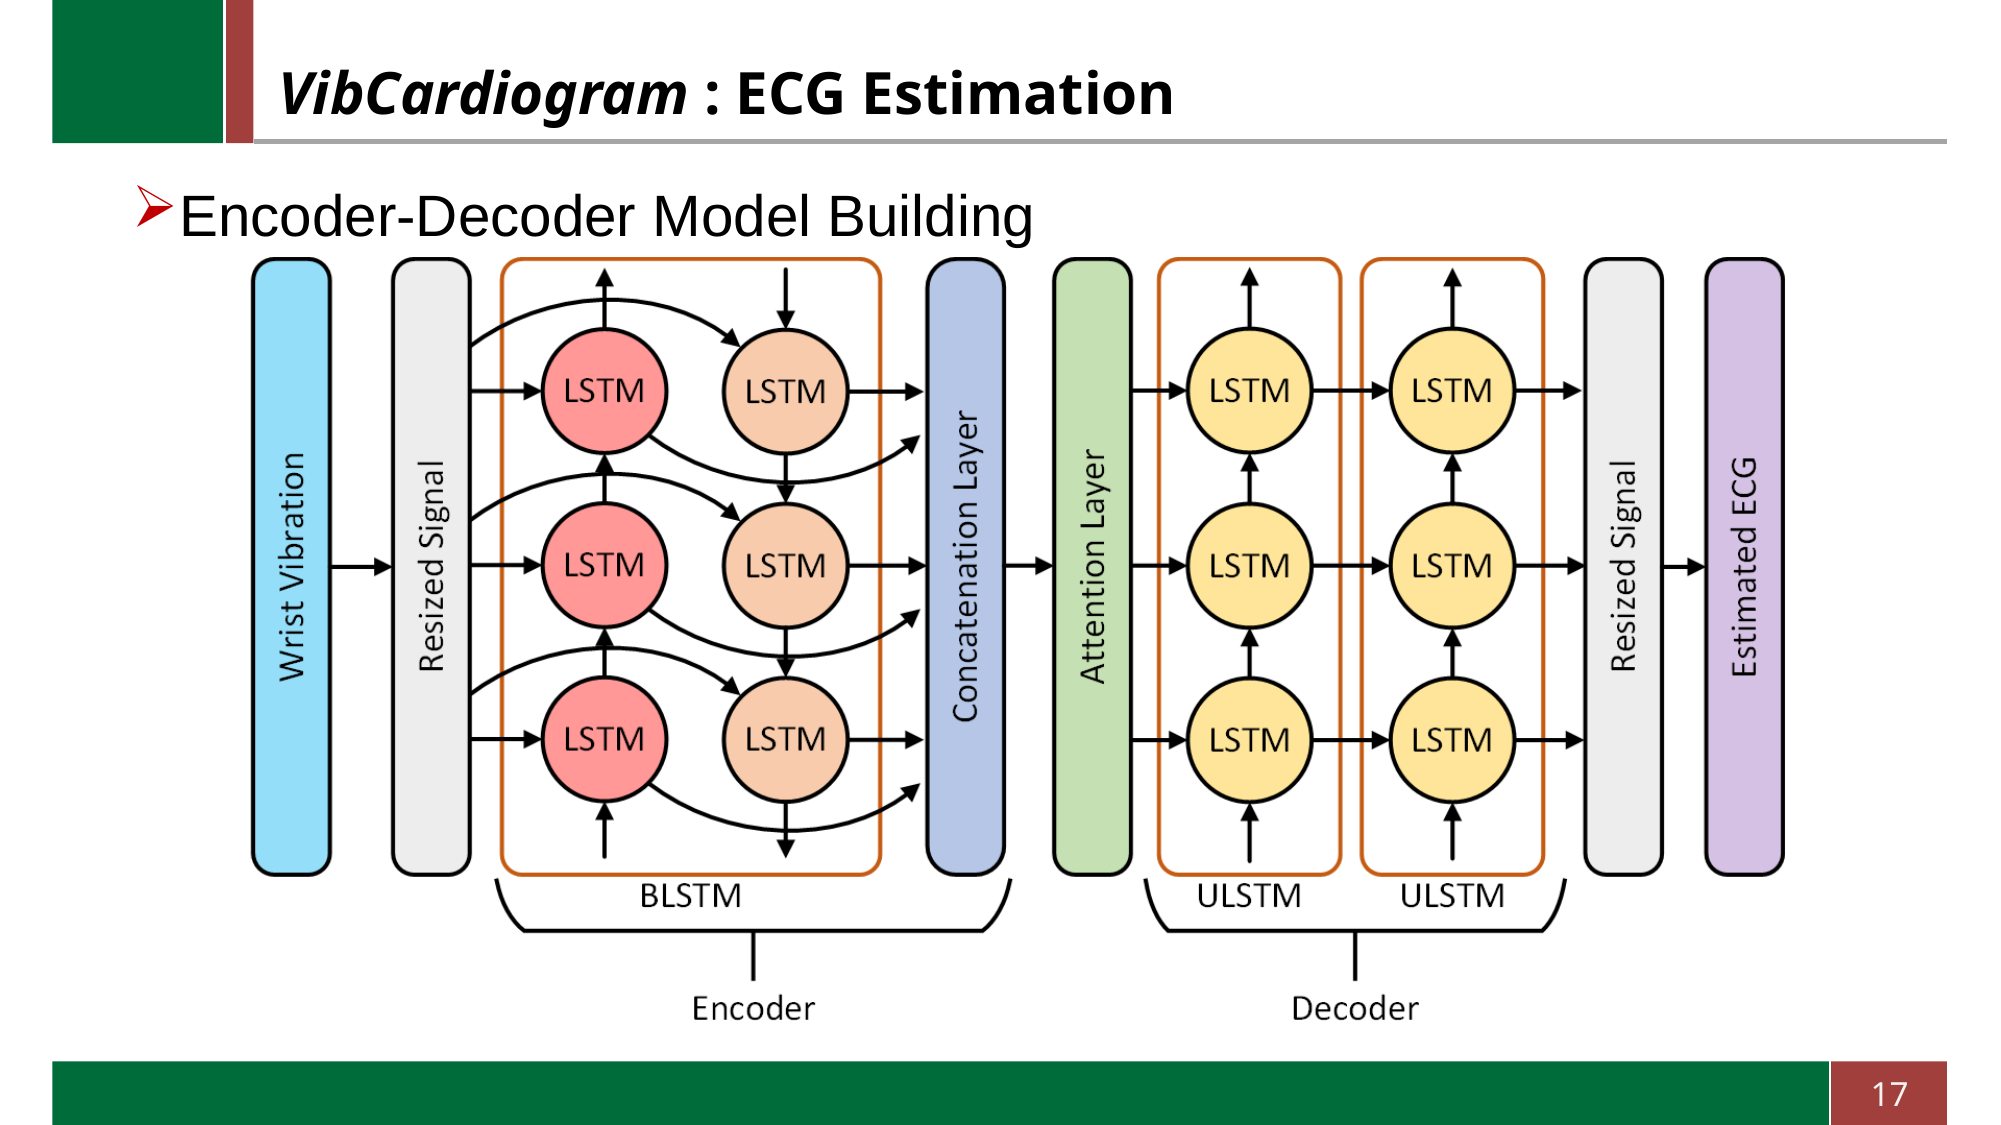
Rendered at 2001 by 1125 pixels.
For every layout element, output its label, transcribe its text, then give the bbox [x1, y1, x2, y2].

picture [250, 256, 1786, 1025]
title VibCardiogram : ECG Estimation [263, 56, 1682, 136]
text_box Encoder-Decoder Model Building [117, 171, 1796, 256]
